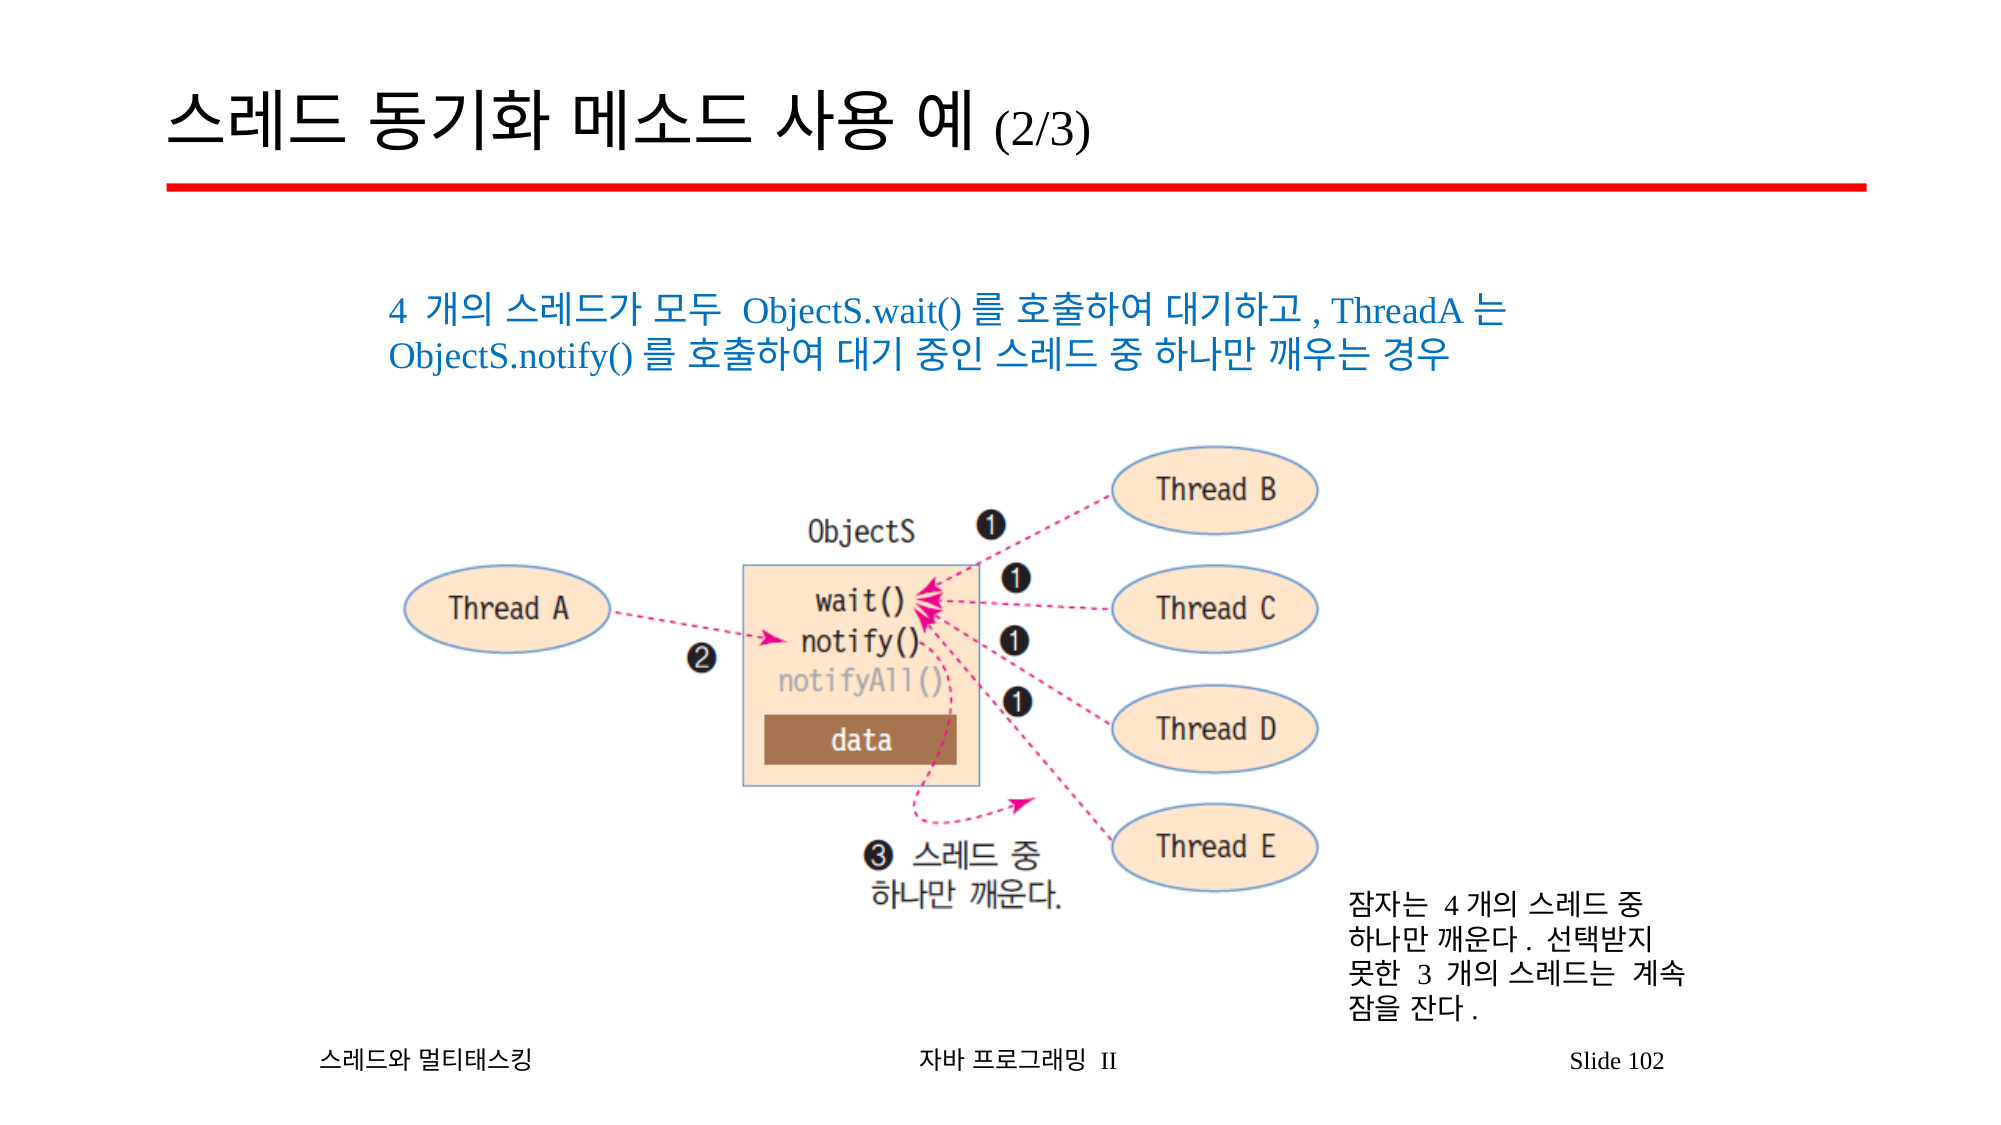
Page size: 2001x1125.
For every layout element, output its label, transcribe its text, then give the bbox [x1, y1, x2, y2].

text_box 4 개의 스레드가 모두 ObjectS.wait()를 호출하여 대기하고, ThreadA는 ObjectS.notify()를 호출하여 대기 중인 스레드 중 하나만 깨우는 경우 [373, 278, 1638, 384]
title 스레드 동기화 메소드 사용 예(2/3) [150, 50, 1850, 188]
picture [383, 408, 1334, 939]
text_box 잠자는 4개의 스레드 중 하나만 깨운다. 선택받지 못한 3 개의 스레드는 계속 잠을 잔다. [1333, 878, 1721, 1033]
